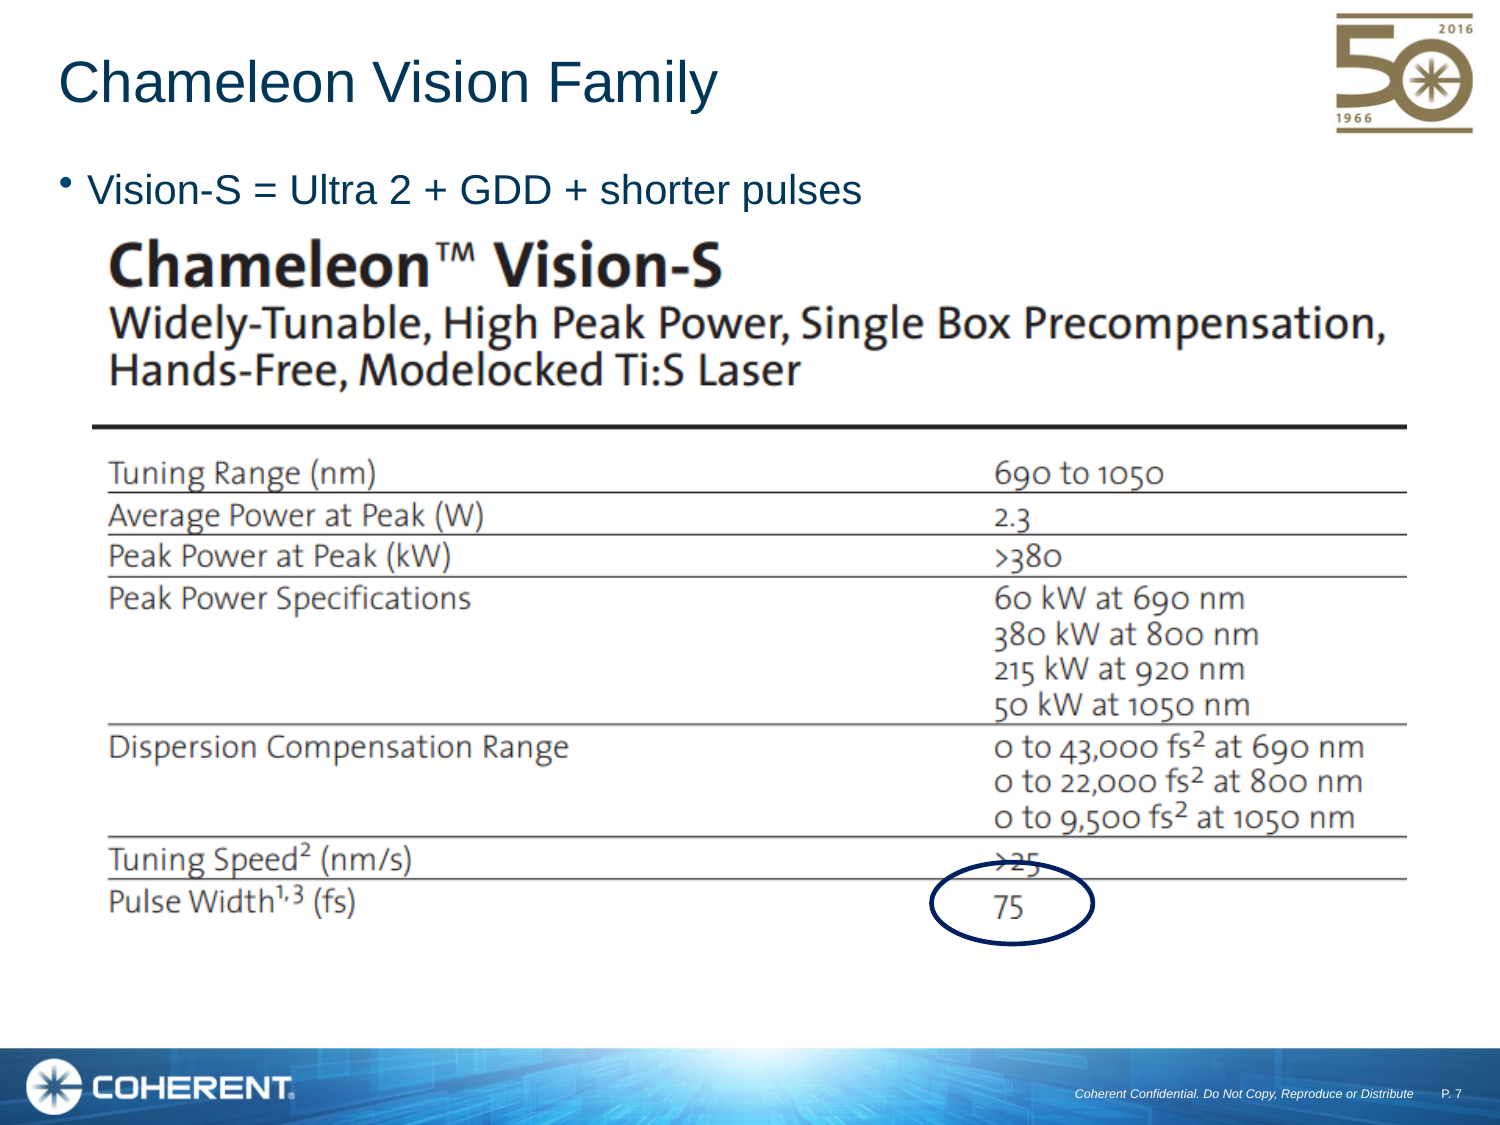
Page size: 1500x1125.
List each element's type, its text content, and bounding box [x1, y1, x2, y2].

picture [0, 0, 1500, 1125]
title Chameleon Vision Family [43, 0, 1280, 173]
text_box [946, 927, 1078, 944]
list Vision-S = Ultra 2 + GDD + shorter pulses [43, 155, 957, 243]
